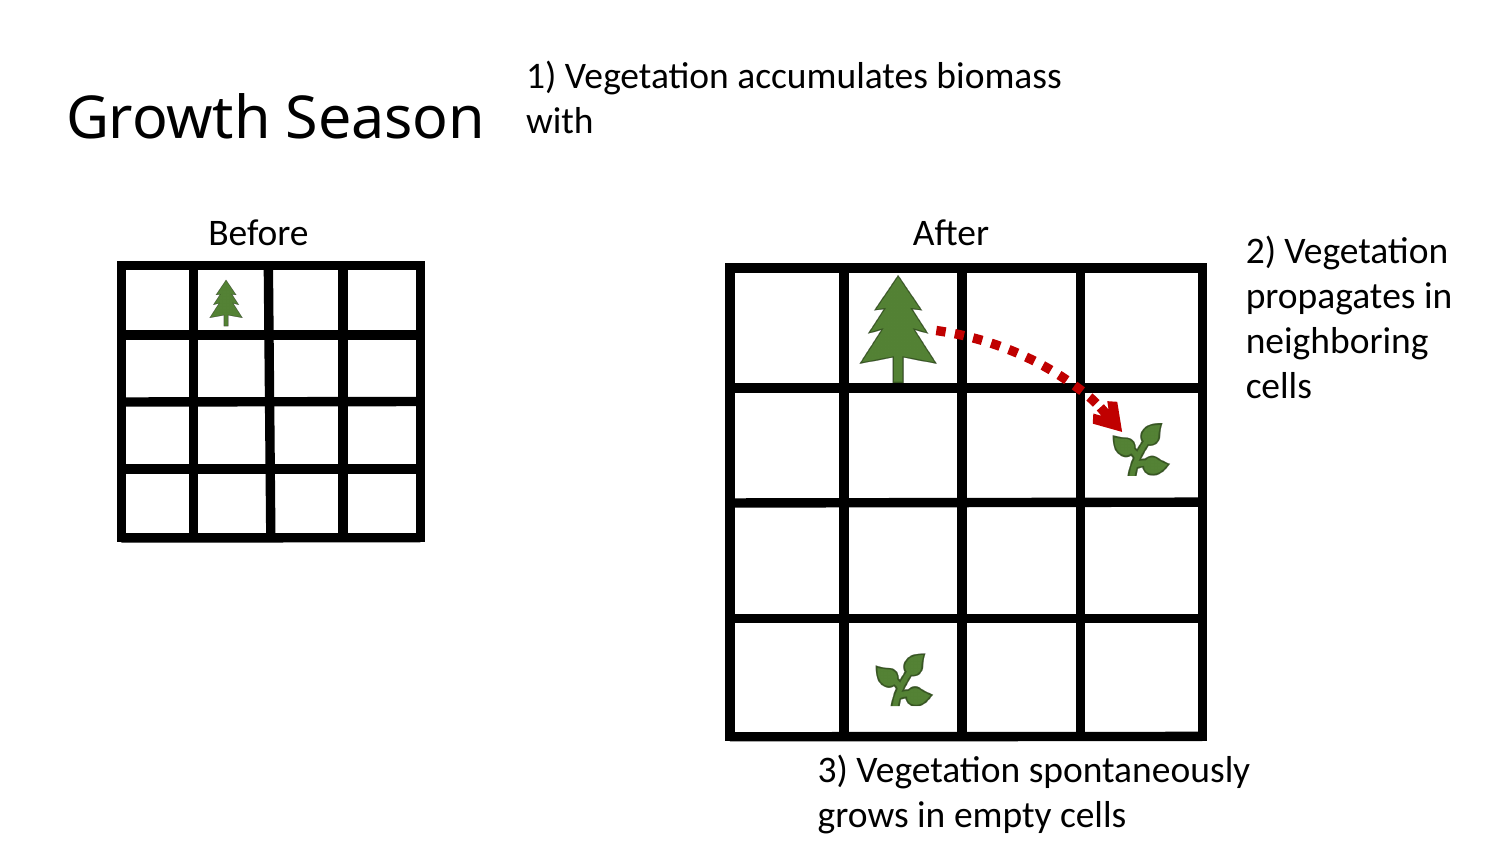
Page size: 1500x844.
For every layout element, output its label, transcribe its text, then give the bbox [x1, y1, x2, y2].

text_box After [898, 200, 1237, 260]
text_box 3) Vegetation spontaneously grows in empty cells [802, 737, 1273, 843]
text_box Before [193, 200, 533, 260]
picture [201, 278, 251, 328]
text_box 2) Vegetation propagates in neighboring cells [1231, 218, 1469, 413]
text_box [121, 265, 421, 538]
title Growth Season [51, 72, 1449, 167]
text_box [729, 267, 1204, 737]
